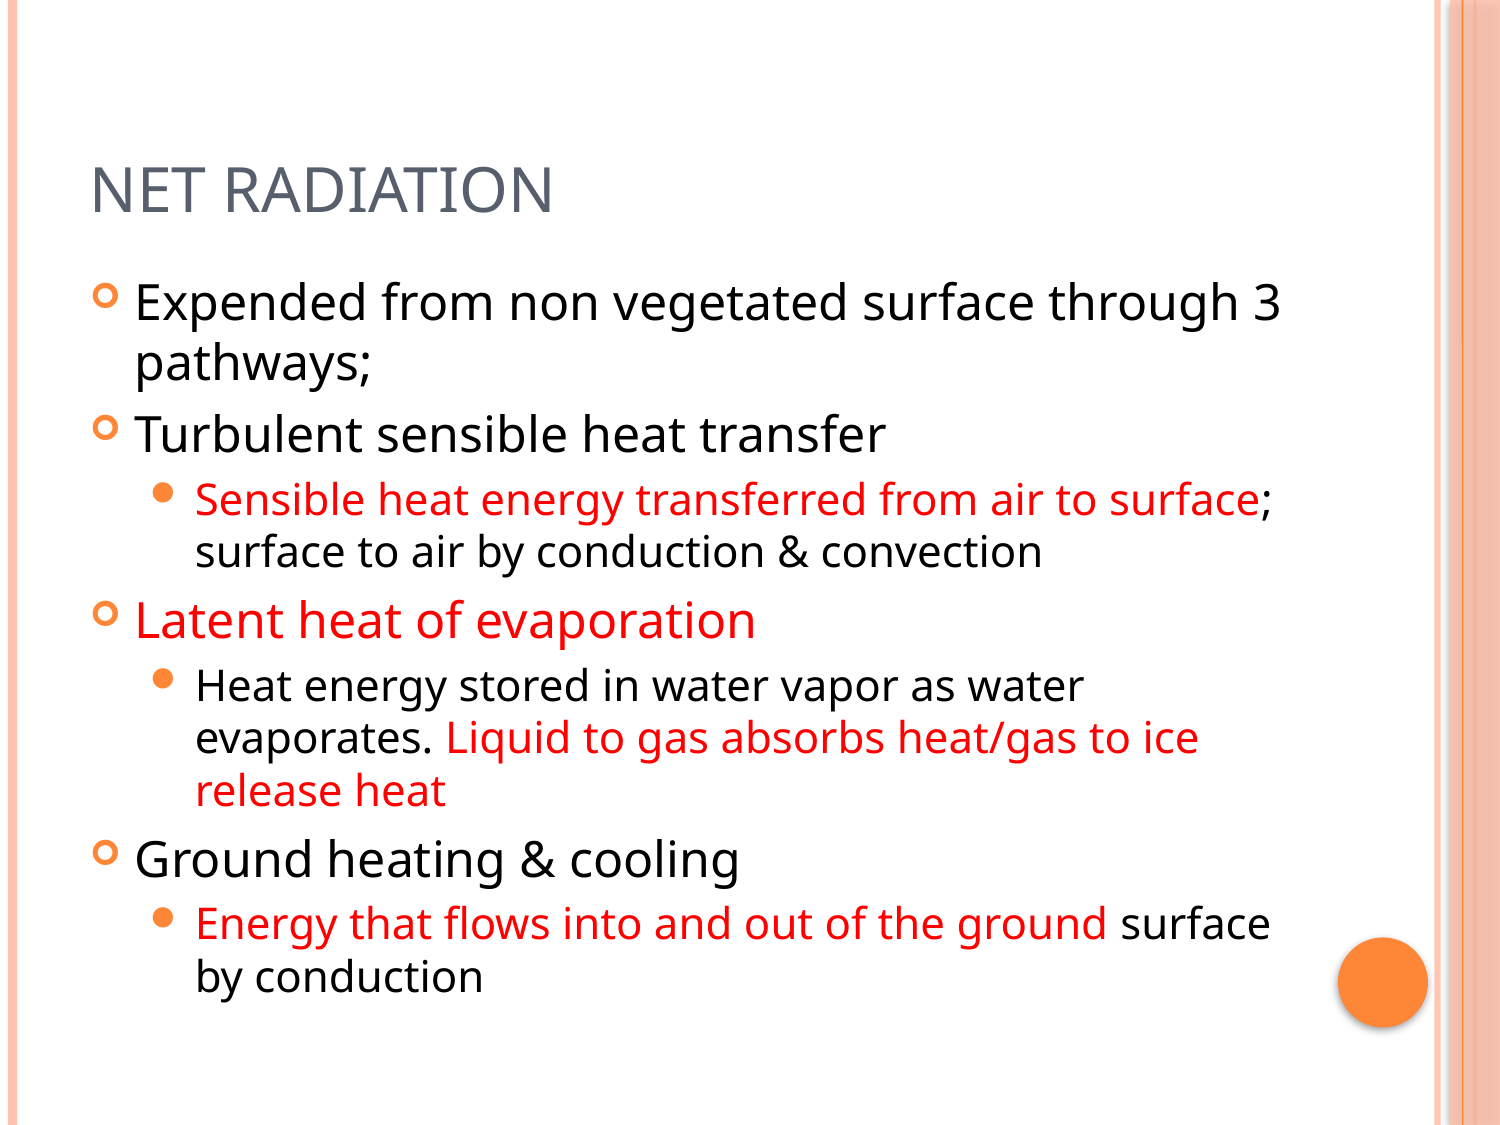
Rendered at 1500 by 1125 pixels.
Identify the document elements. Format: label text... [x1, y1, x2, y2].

title Net radiation [75, 45, 1300, 233]
list Expended from non vegetated surface through 3 pathways; Turbulent sensible heat transfer Sensible heat energy transferred from air to surface; surface to air by conduction & convection Latent heat of evaporation Heat energy stored in water vapor as water evaporates. Liquid to gas absorbs heat/gas to ice release heat Ground heating & cooling Energy that flows into and out of the ground surface by conduction [75, 262, 1300, 1062]
